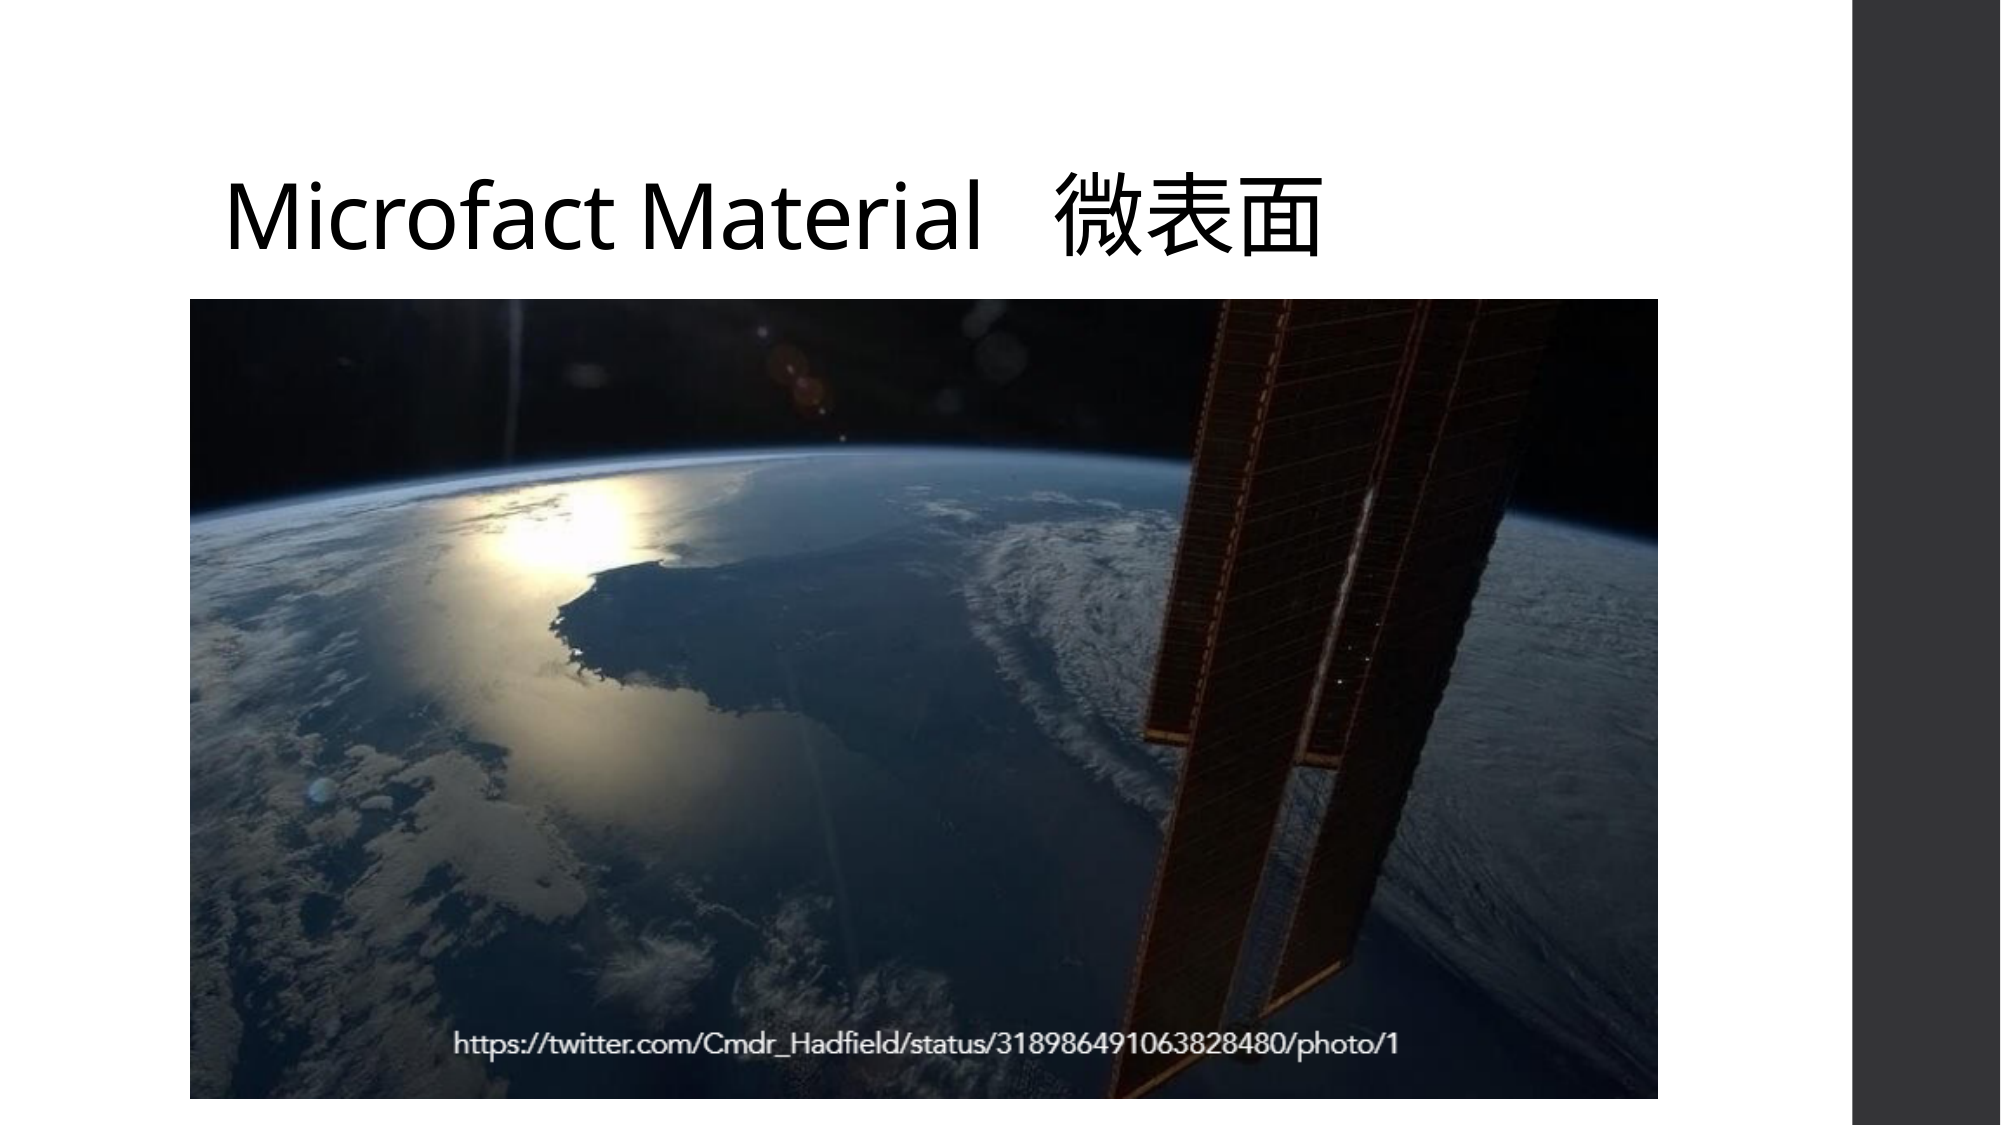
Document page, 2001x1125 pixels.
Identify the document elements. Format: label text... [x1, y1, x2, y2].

picture [190, 299, 1658, 1099]
title Microfact Material 微表面 [206, 60, 1797, 278]
